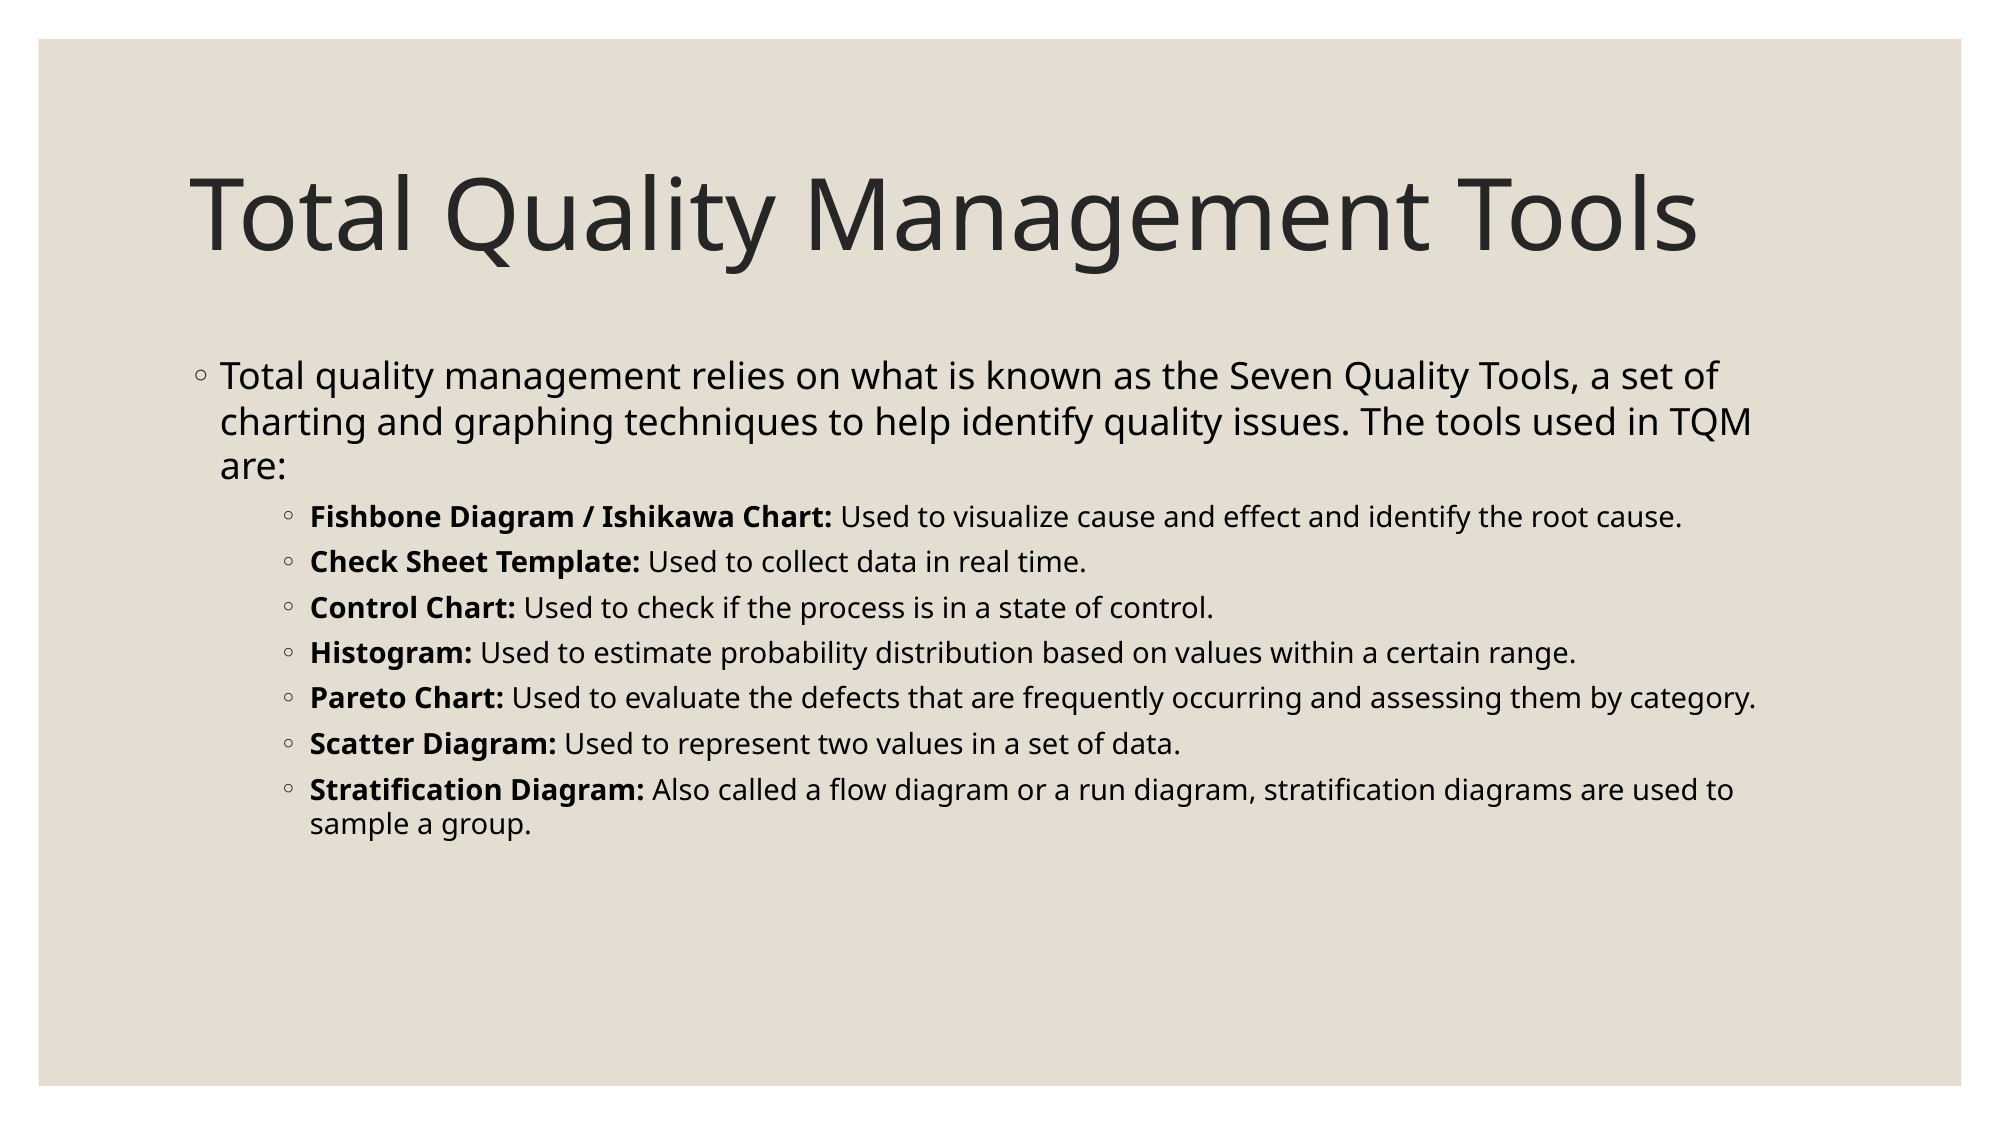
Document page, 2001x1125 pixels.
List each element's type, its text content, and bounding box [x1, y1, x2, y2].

list Total quality management relies on what is known as the Seven Quality Tools, a set of charting and graphing techniques to help identify quality issues. The tools used in TQM are: Fishbone Diagram / Ishikawa Chart: Used to visualize cause and effect and identify the root cause. Check Sheet Template: Used to collect data in real time. Control Chart: Used to check if the process is in a state of control. Histogram: Used to estimate probability distribution based on values within a certain range. Pareto Chart: Used to evaluate the defects that are frequently occurring and assessing them by category. Scatter Diagram: Used to represent two values in a set of data. Stratification Diagram: Also called a flow diagram or a run diagram, stratification diagrams are used to sample a group. [174, 345, 1825, 990]
title Total Quality Management Tools [174, 105, 1825, 331]
